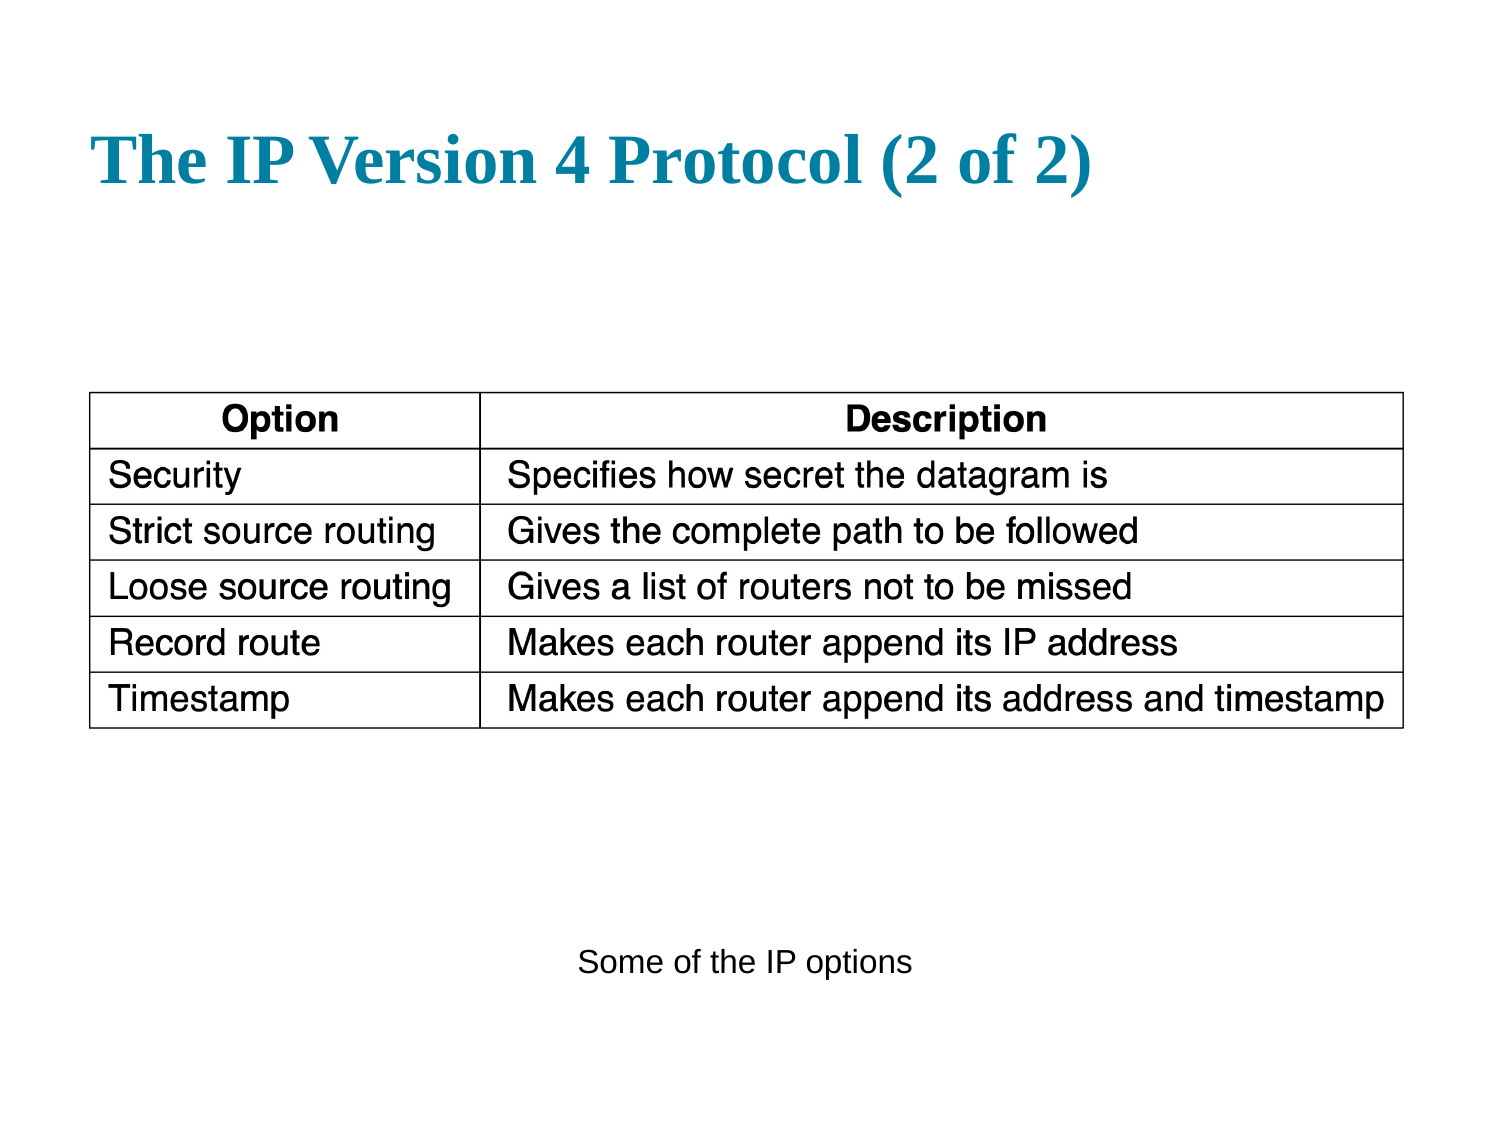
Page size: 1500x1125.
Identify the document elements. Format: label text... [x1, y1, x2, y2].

title The IP Version 4 Protocol (2 of 2) [75, 37, 1425, 213]
list Some of the IP options [75, 828, 1425, 996]
picture [74, 372, 1426, 753]
